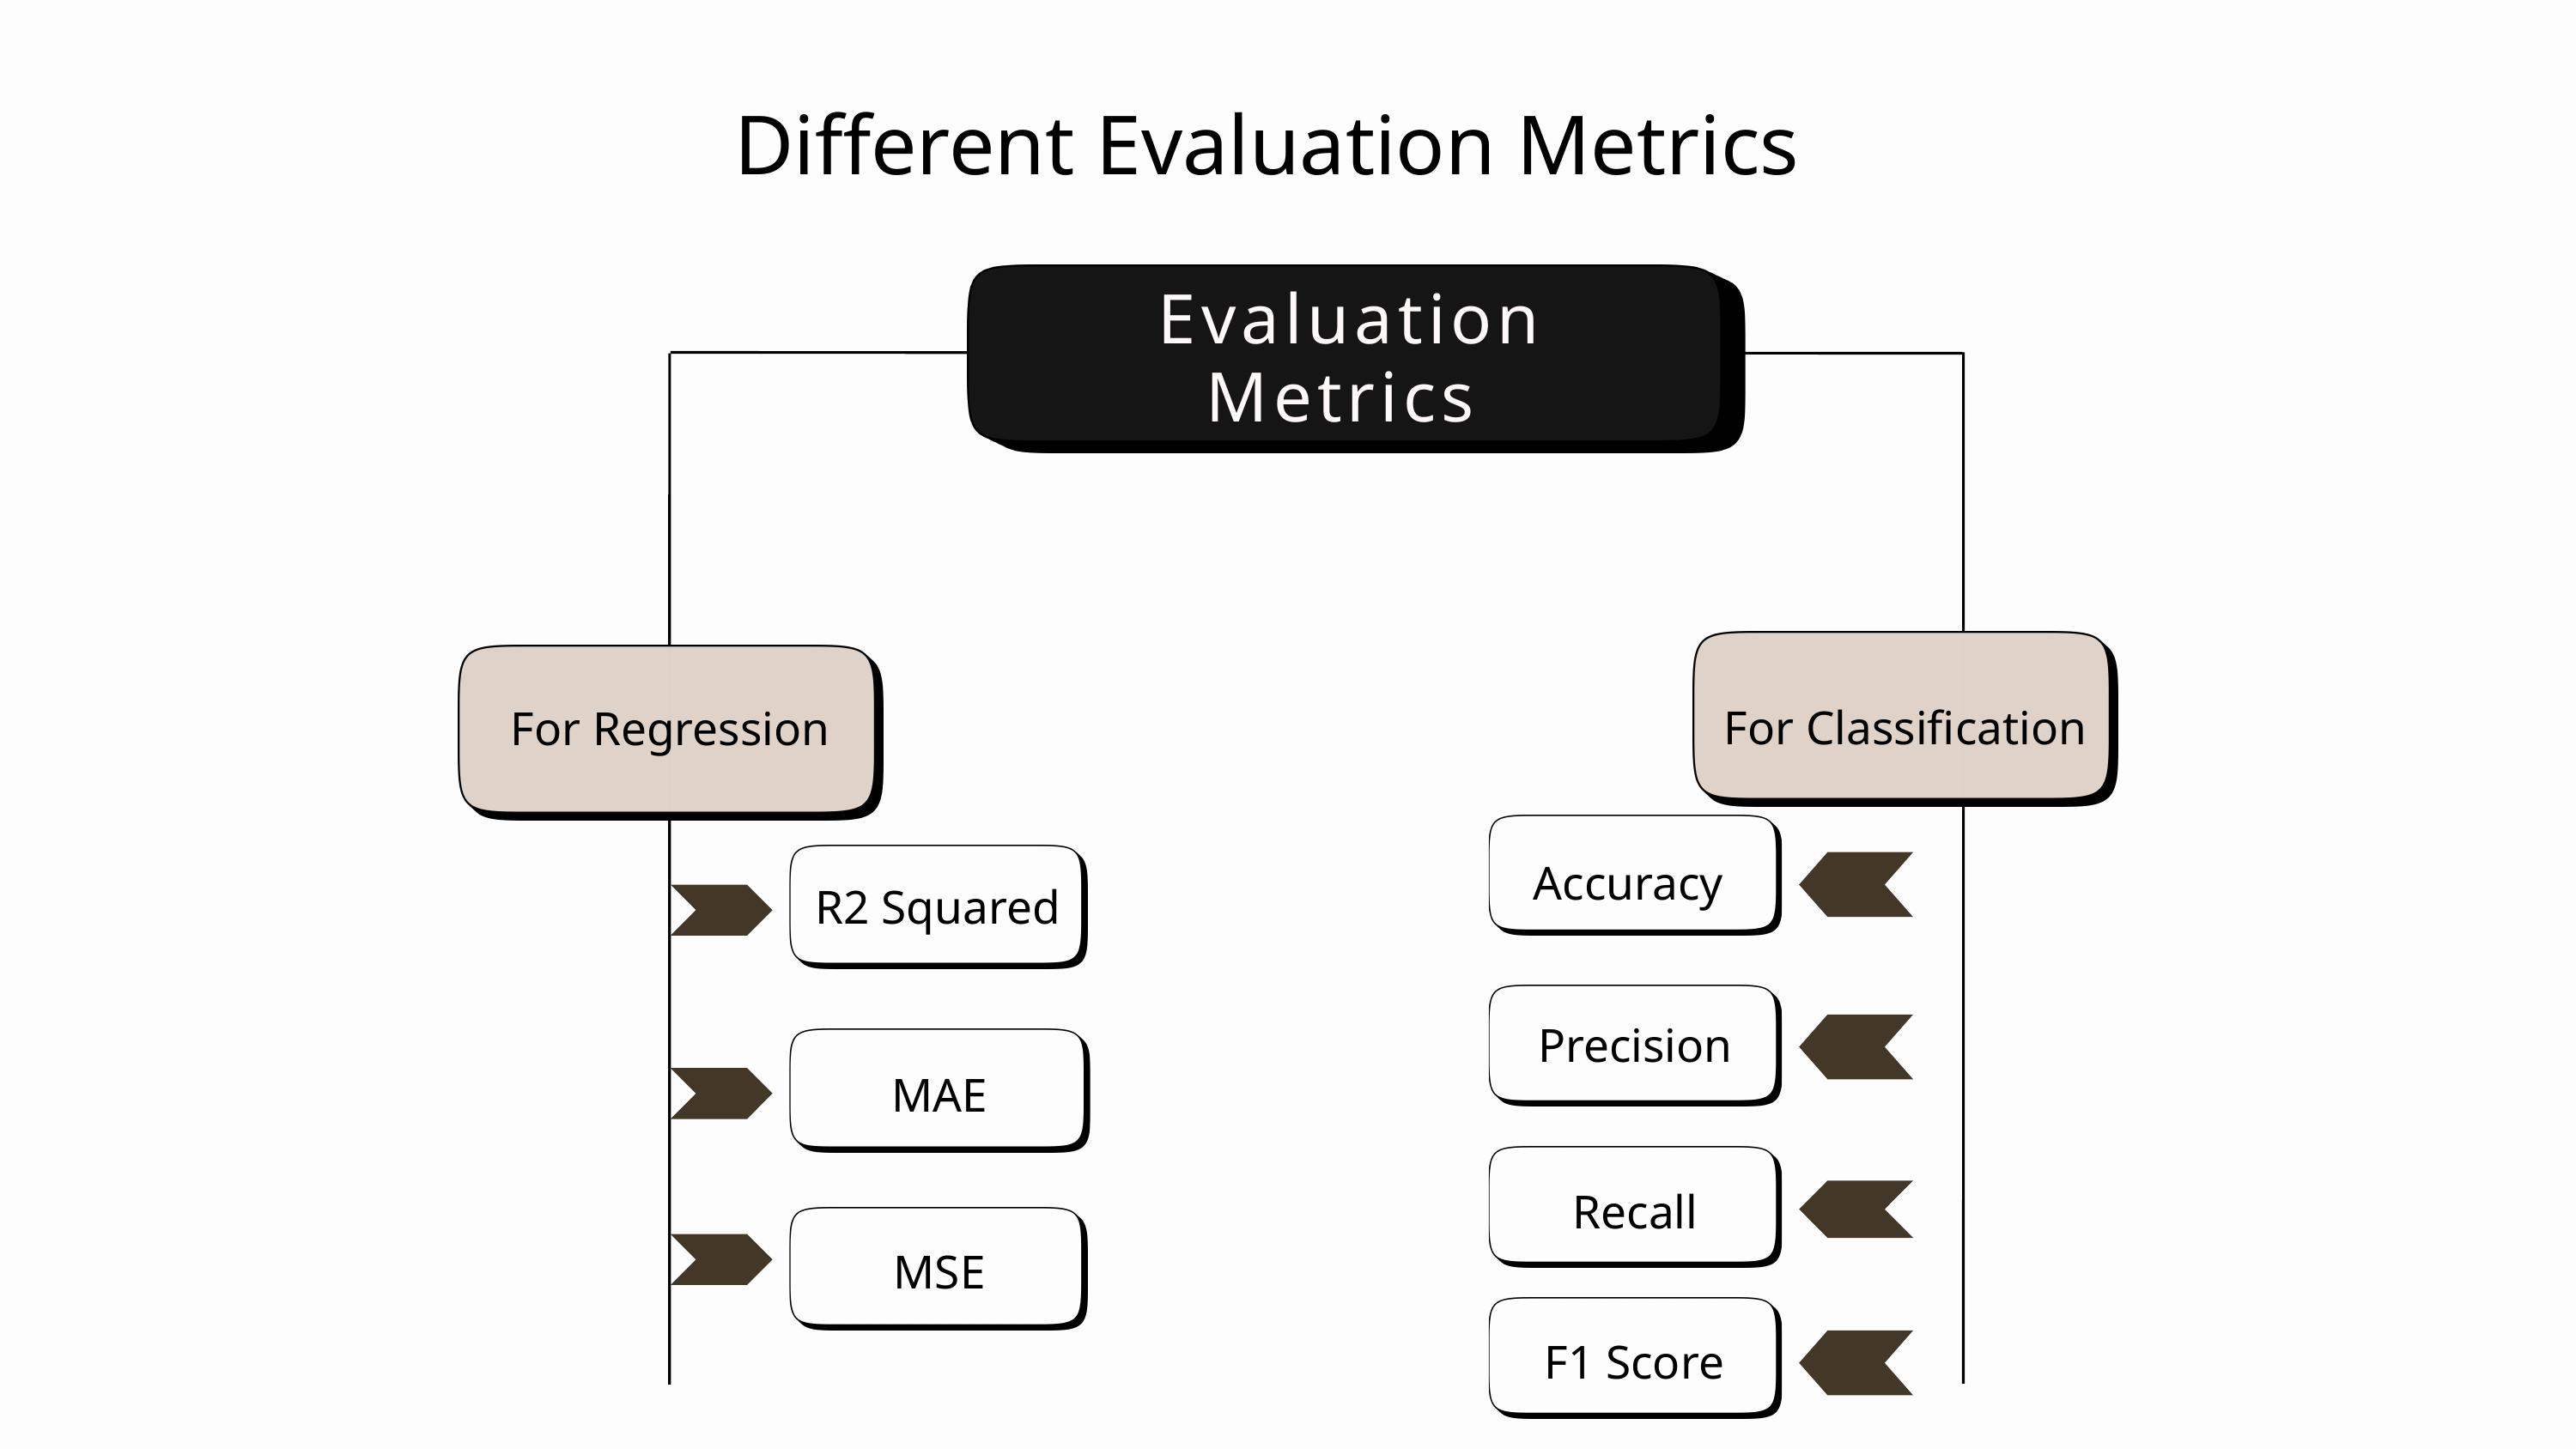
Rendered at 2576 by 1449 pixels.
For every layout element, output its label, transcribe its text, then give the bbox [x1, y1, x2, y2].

text_box For Regression [457, 690, 884, 755]
text_box [789, 1207, 1088, 1331]
text_box [1488, 1297, 1783, 1419]
text_box For Classification [1692, 689, 2118, 755]
text_box Precision [1524, 1007, 1747, 1072]
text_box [1798, 1330, 1914, 1396]
text_box [1488, 1146, 1783, 1268]
text_box F1 Score [1523, 1324, 1746, 1389]
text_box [670, 884, 773, 937]
text_box [1692, 631, 2118, 689]
text_box [789, 1028, 1091, 1153]
text_box Accuracy [1531, 845, 1726, 910]
text_box Different Evaluation Metrics [386, 57, 2148, 191]
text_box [670, 1234, 773, 1286]
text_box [1798, 852, 1914, 918]
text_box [670, 1067, 773, 1119]
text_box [1798, 1179, 1914, 1239]
text_box [1692, 755, 2118, 807]
text_box MSE [890, 1234, 989, 1299]
text_box R2 Squared [794, 870, 1081, 934]
text_box [789, 845, 1088, 969]
text_box [1488, 815, 1783, 936]
text_box [457, 645, 884, 690]
text_box Recall [1524, 1173, 1747, 1238]
text_box Evaluation Metrics [1002, 279, 1679, 436]
text_box [967, 264, 1746, 453]
text_box [1488, 985, 1783, 1106]
text_box [457, 755, 884, 821]
text_box MAE [889, 1057, 991, 1122]
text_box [1798, 1014, 1914, 1080]
